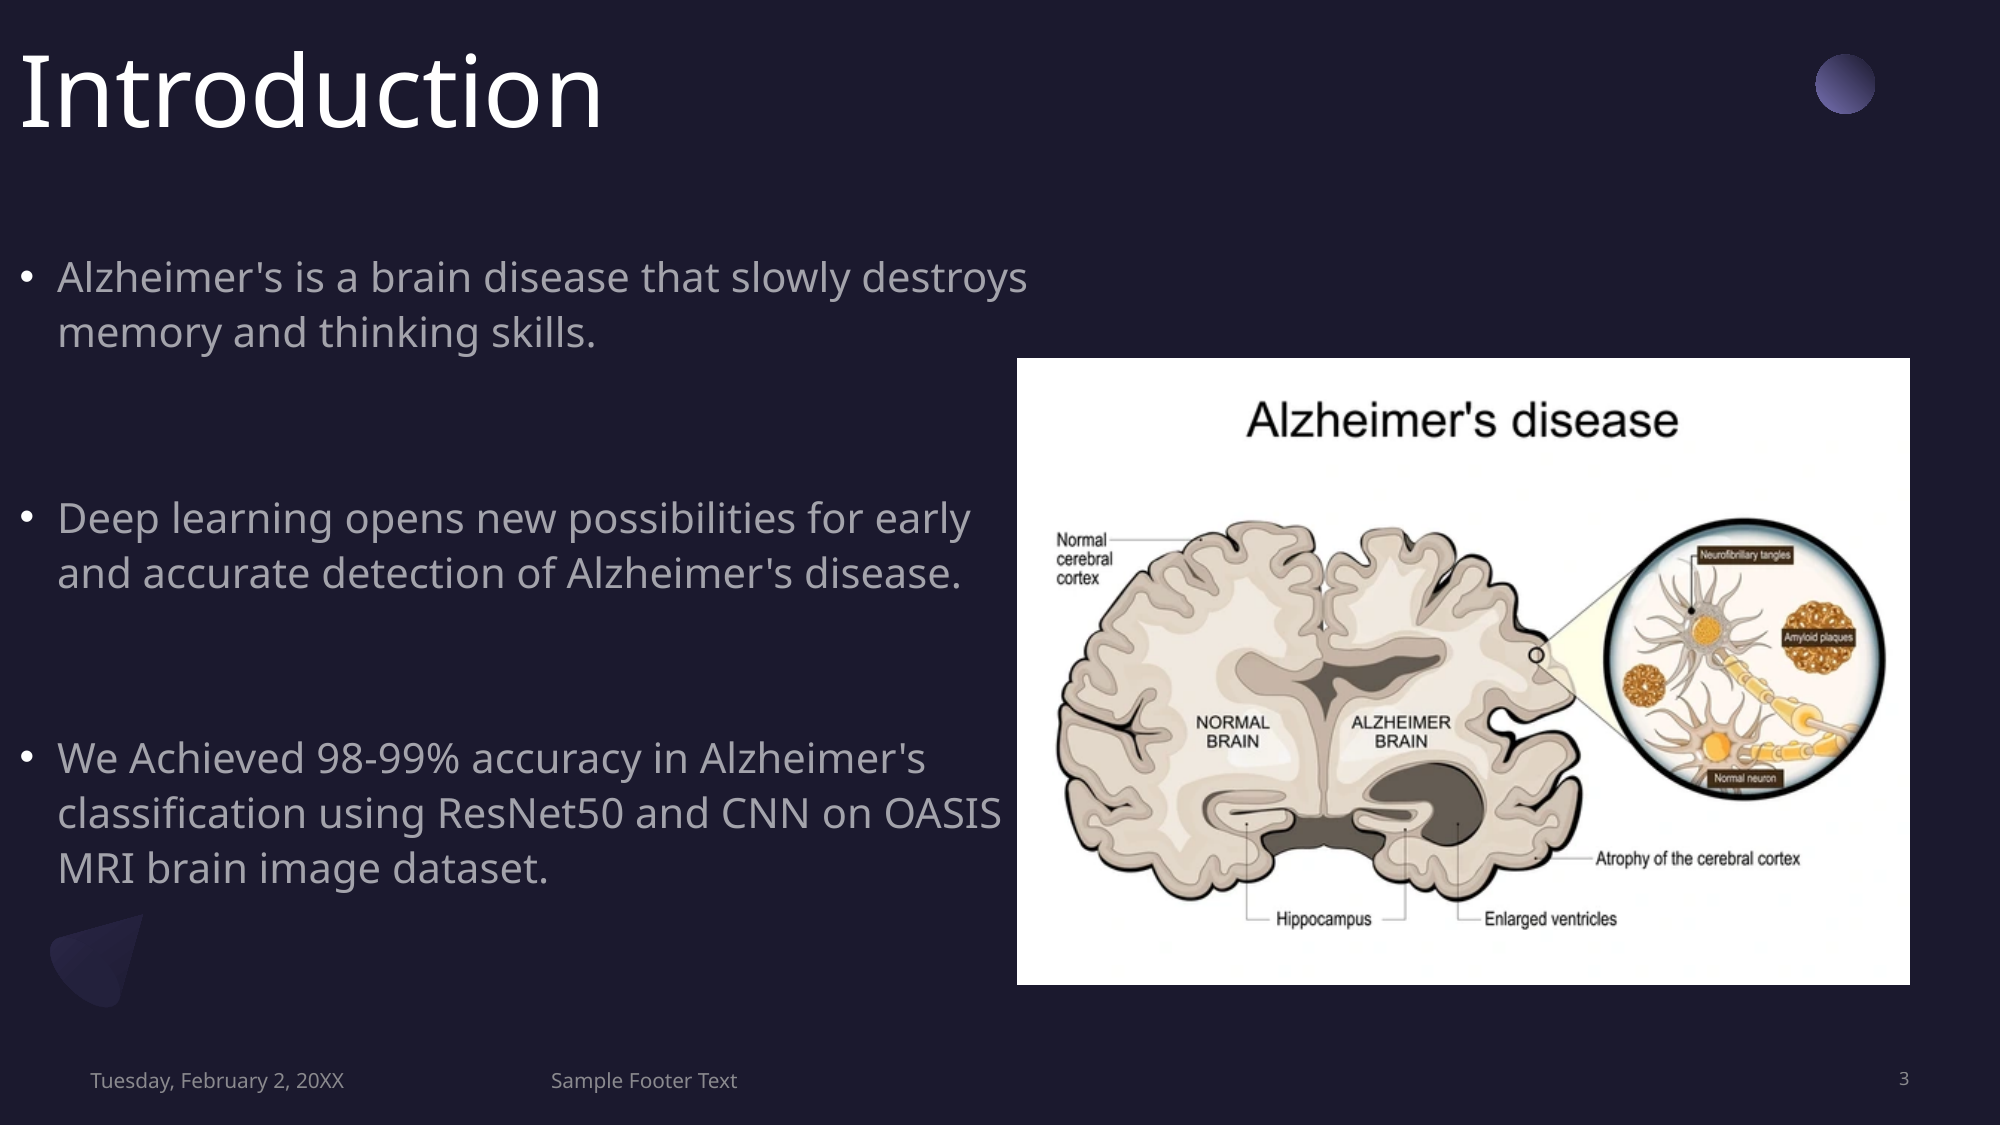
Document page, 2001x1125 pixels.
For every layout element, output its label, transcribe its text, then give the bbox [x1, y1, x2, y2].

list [1017, 358, 1910, 985]
list Alzheimer's is a brain disease that slowly destroys memory and thinking skills. Deep learning opens new possibilities for early and accurate detection of Alzheimer's disease. We Achieved 98-99% accuracy in Alzheimer's classification using ResNet50 and CNN on OASIS MRI brain image dataset. [19, 247, 1032, 1035]
title Introduction [19, 27, 1839, 247]
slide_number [90, 1067, 522, 1093]
footer Sample Footer Text [551, 1067, 1598, 1093]
slide_number 3 [1632, 1067, 1910, 1093]
